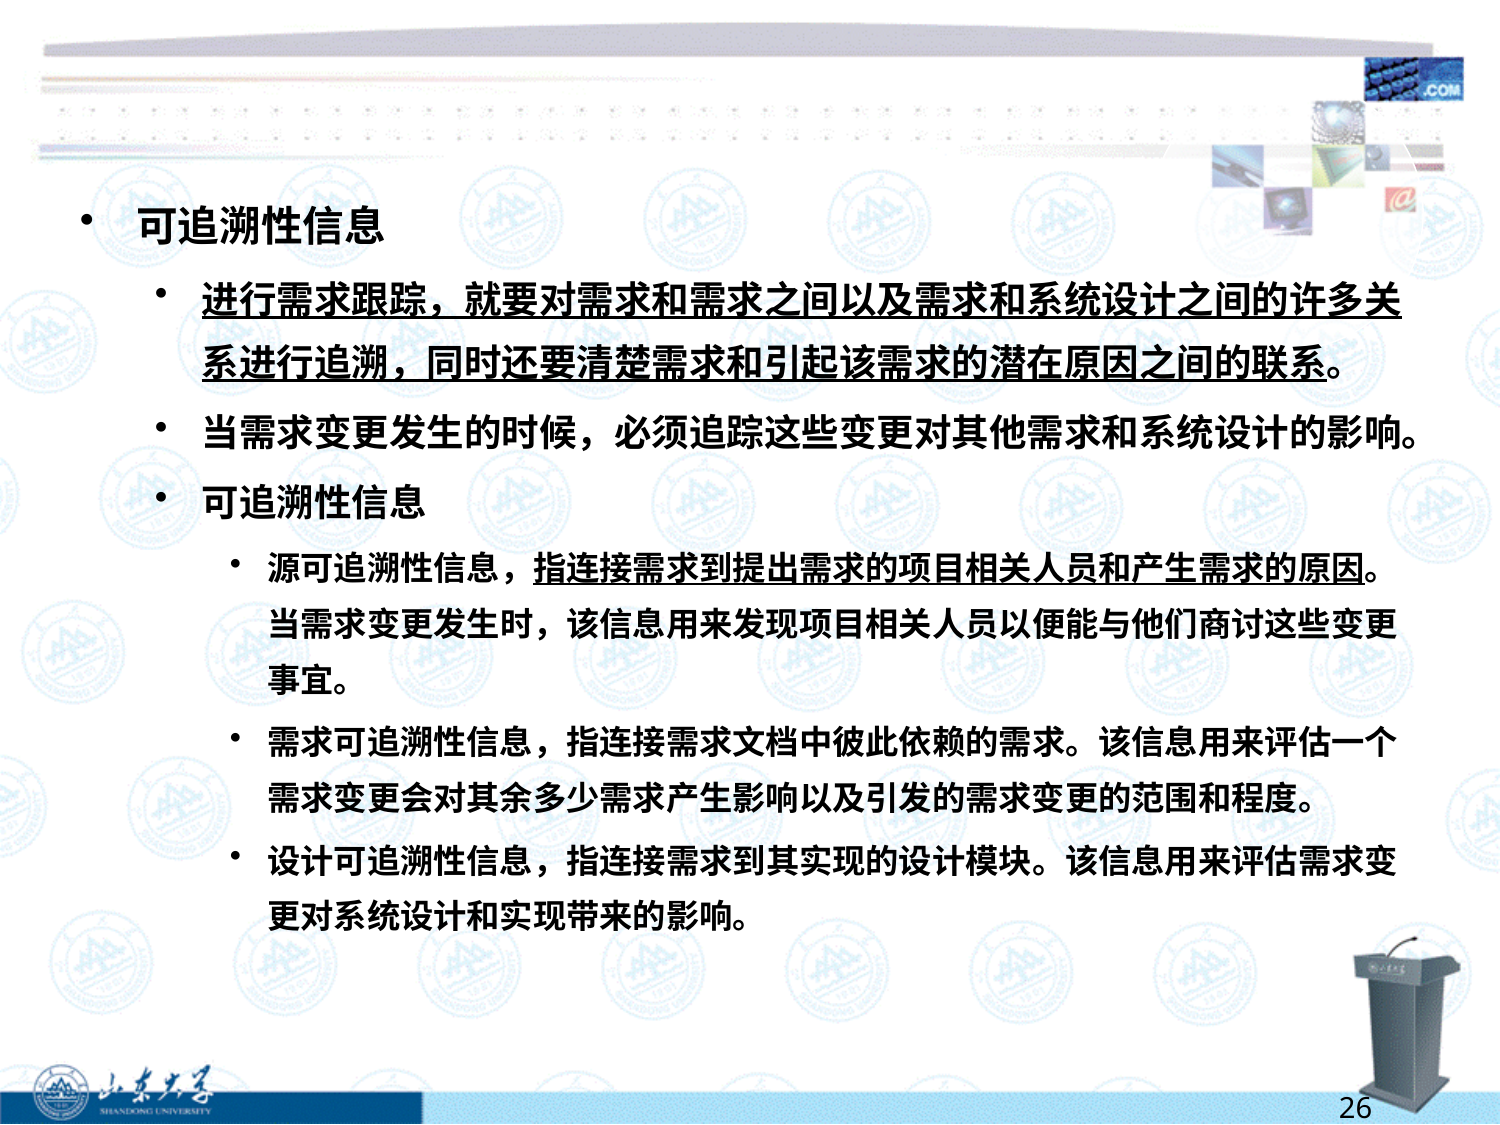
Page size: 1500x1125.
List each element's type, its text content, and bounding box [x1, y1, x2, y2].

picture [0, 1, 1500, 1124]
slide_number 26 [1074, 1082, 1388, 1125]
list 可追溯性信息 进行需求跟踪，就要对需求和需求之间以及需求和系统设计之间的许多关系进行追溯，同时还要清楚需求和引起该需求的潜在原因之间的联系。 当需求变更发生的时候，必须追踪这些变更对其他需求和系统设计的影响。 可追溯性信息 源可追溯性信息，指连接需求到提出需求的项目相关人员和产生需求的原因。当需求变更发生时，该信息用来发现项目相关人员以便能与他们商讨这些变更事宜。 需求可追溯性信息，指连接需求文档中彼此依赖的需求。该信息用来评估一个需求变更会对其余多少需求产生影响以及引发的需求变更的范围和程度。 设计可追溯性信息，指连接需求到其实现的设计模块。该信息用来评估需求变更对系统设计和实现带来的影响。 [64, 172, 1424, 1038]
